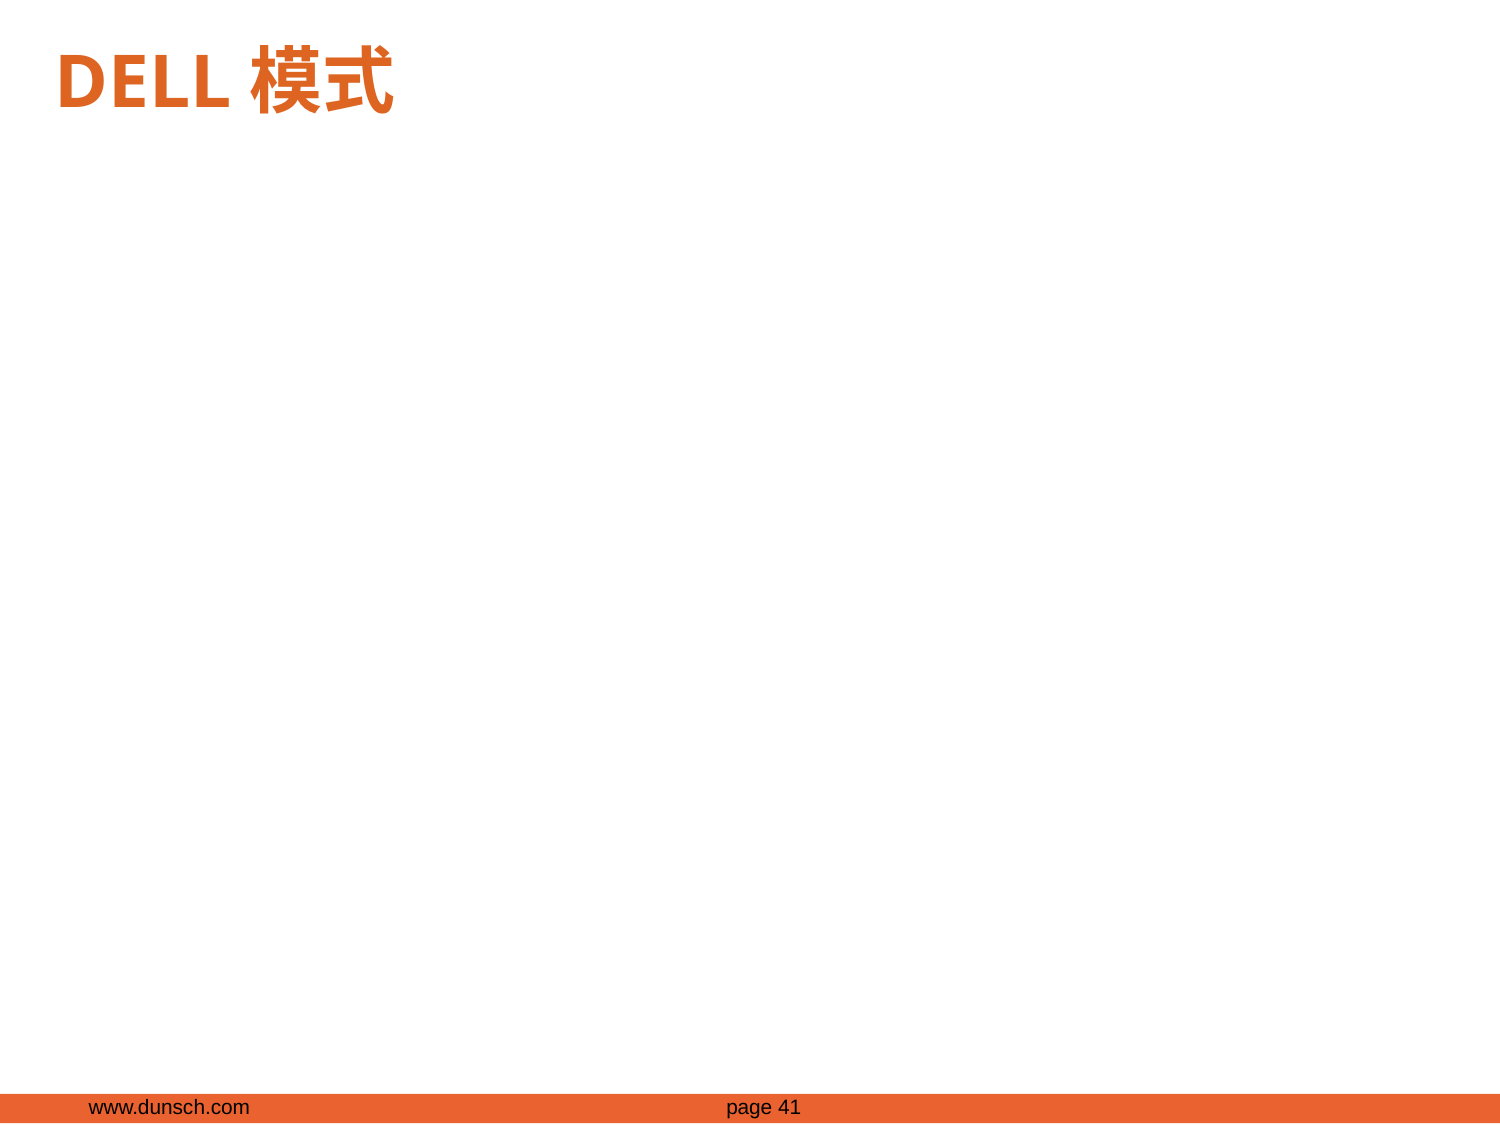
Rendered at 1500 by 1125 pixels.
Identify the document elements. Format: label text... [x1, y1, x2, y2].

title DELL模式 [41, 7, 1447, 151]
